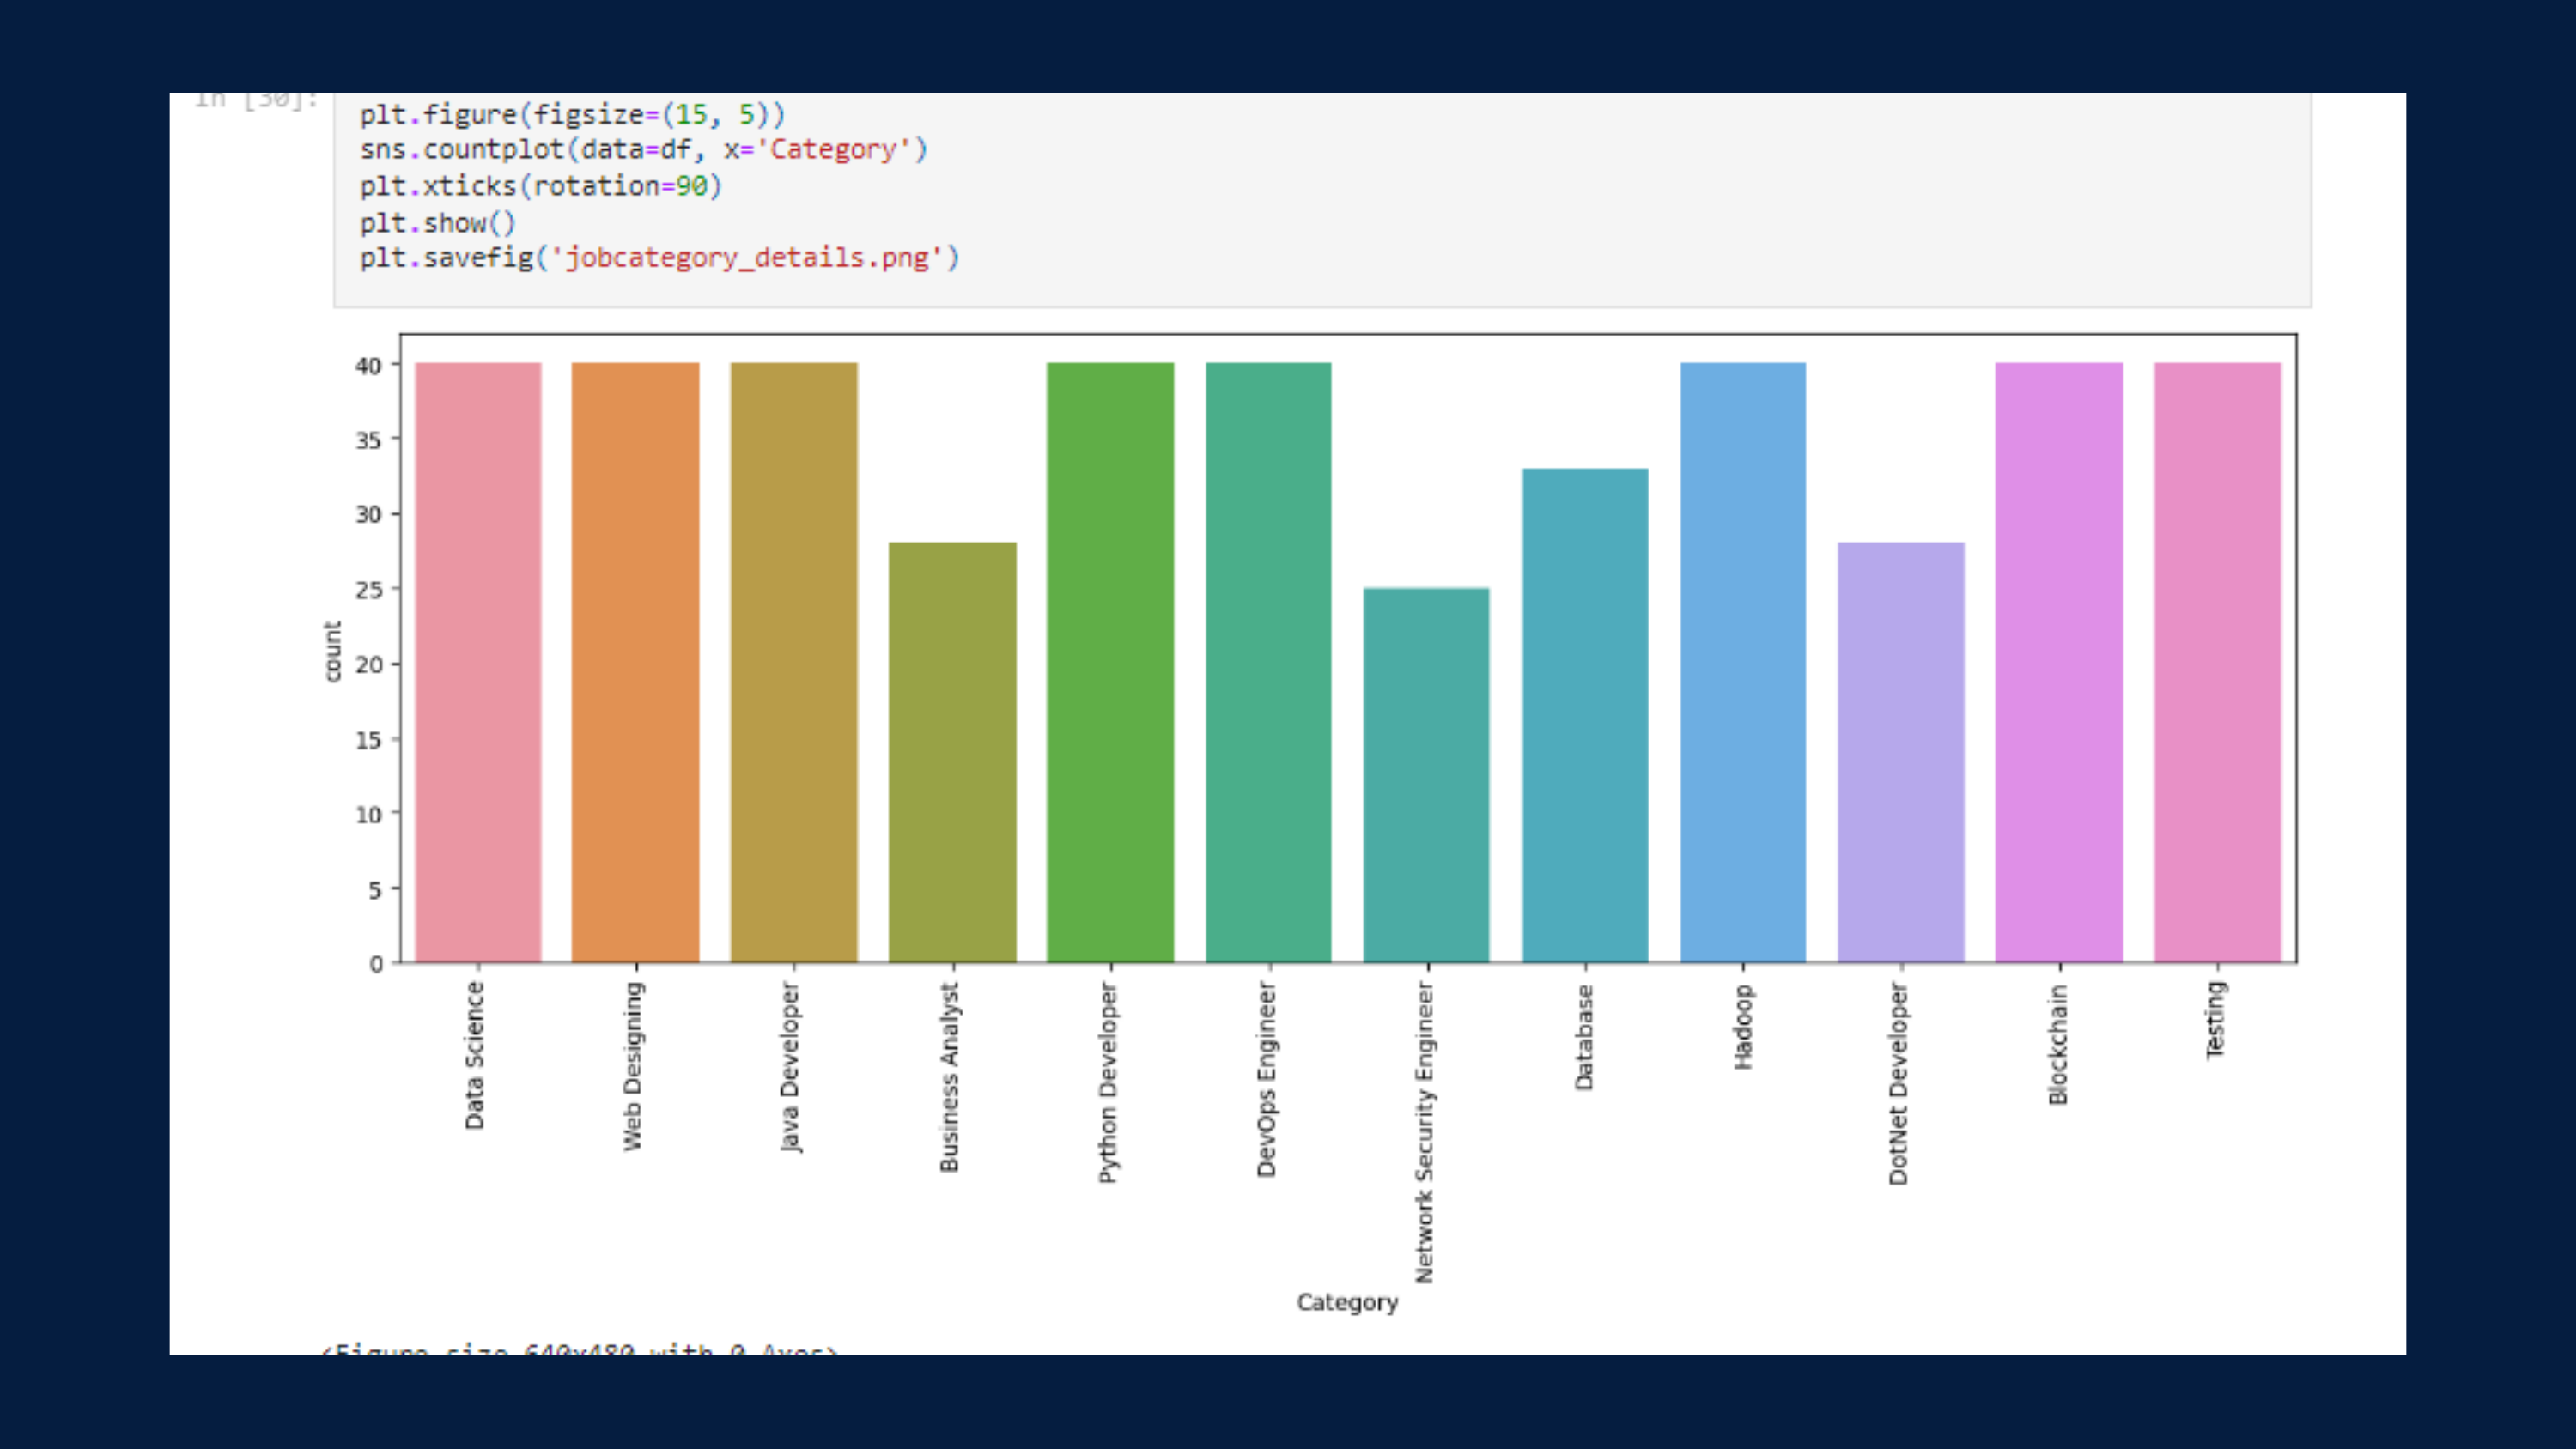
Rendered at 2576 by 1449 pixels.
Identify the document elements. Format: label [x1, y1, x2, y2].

text_box [169, 93, 2407, 1355]
